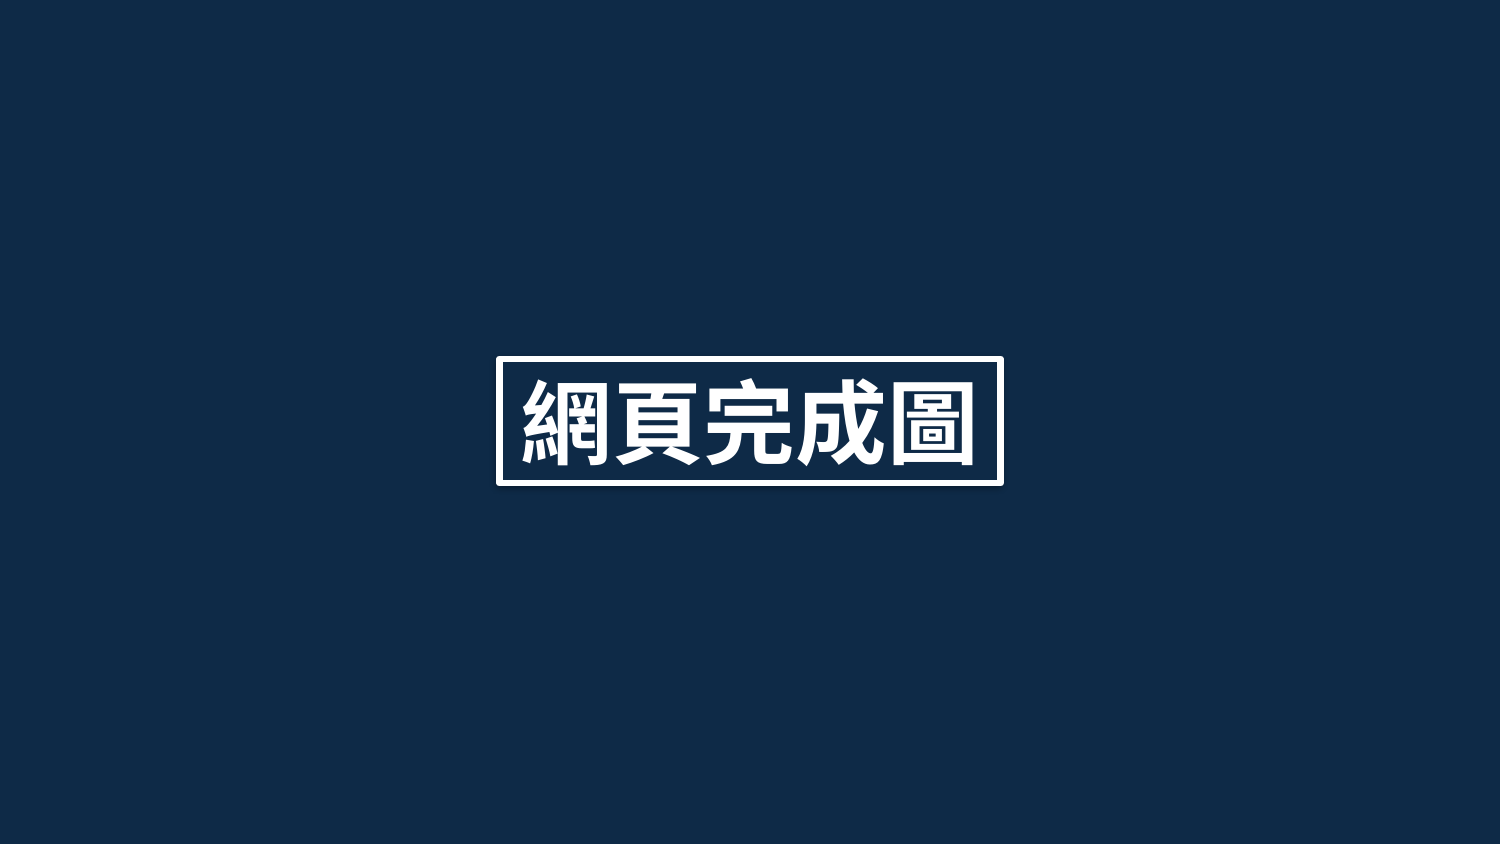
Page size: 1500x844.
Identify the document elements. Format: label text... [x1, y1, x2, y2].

text_box 網頁完成圖 [496, 356, 1004, 486]
